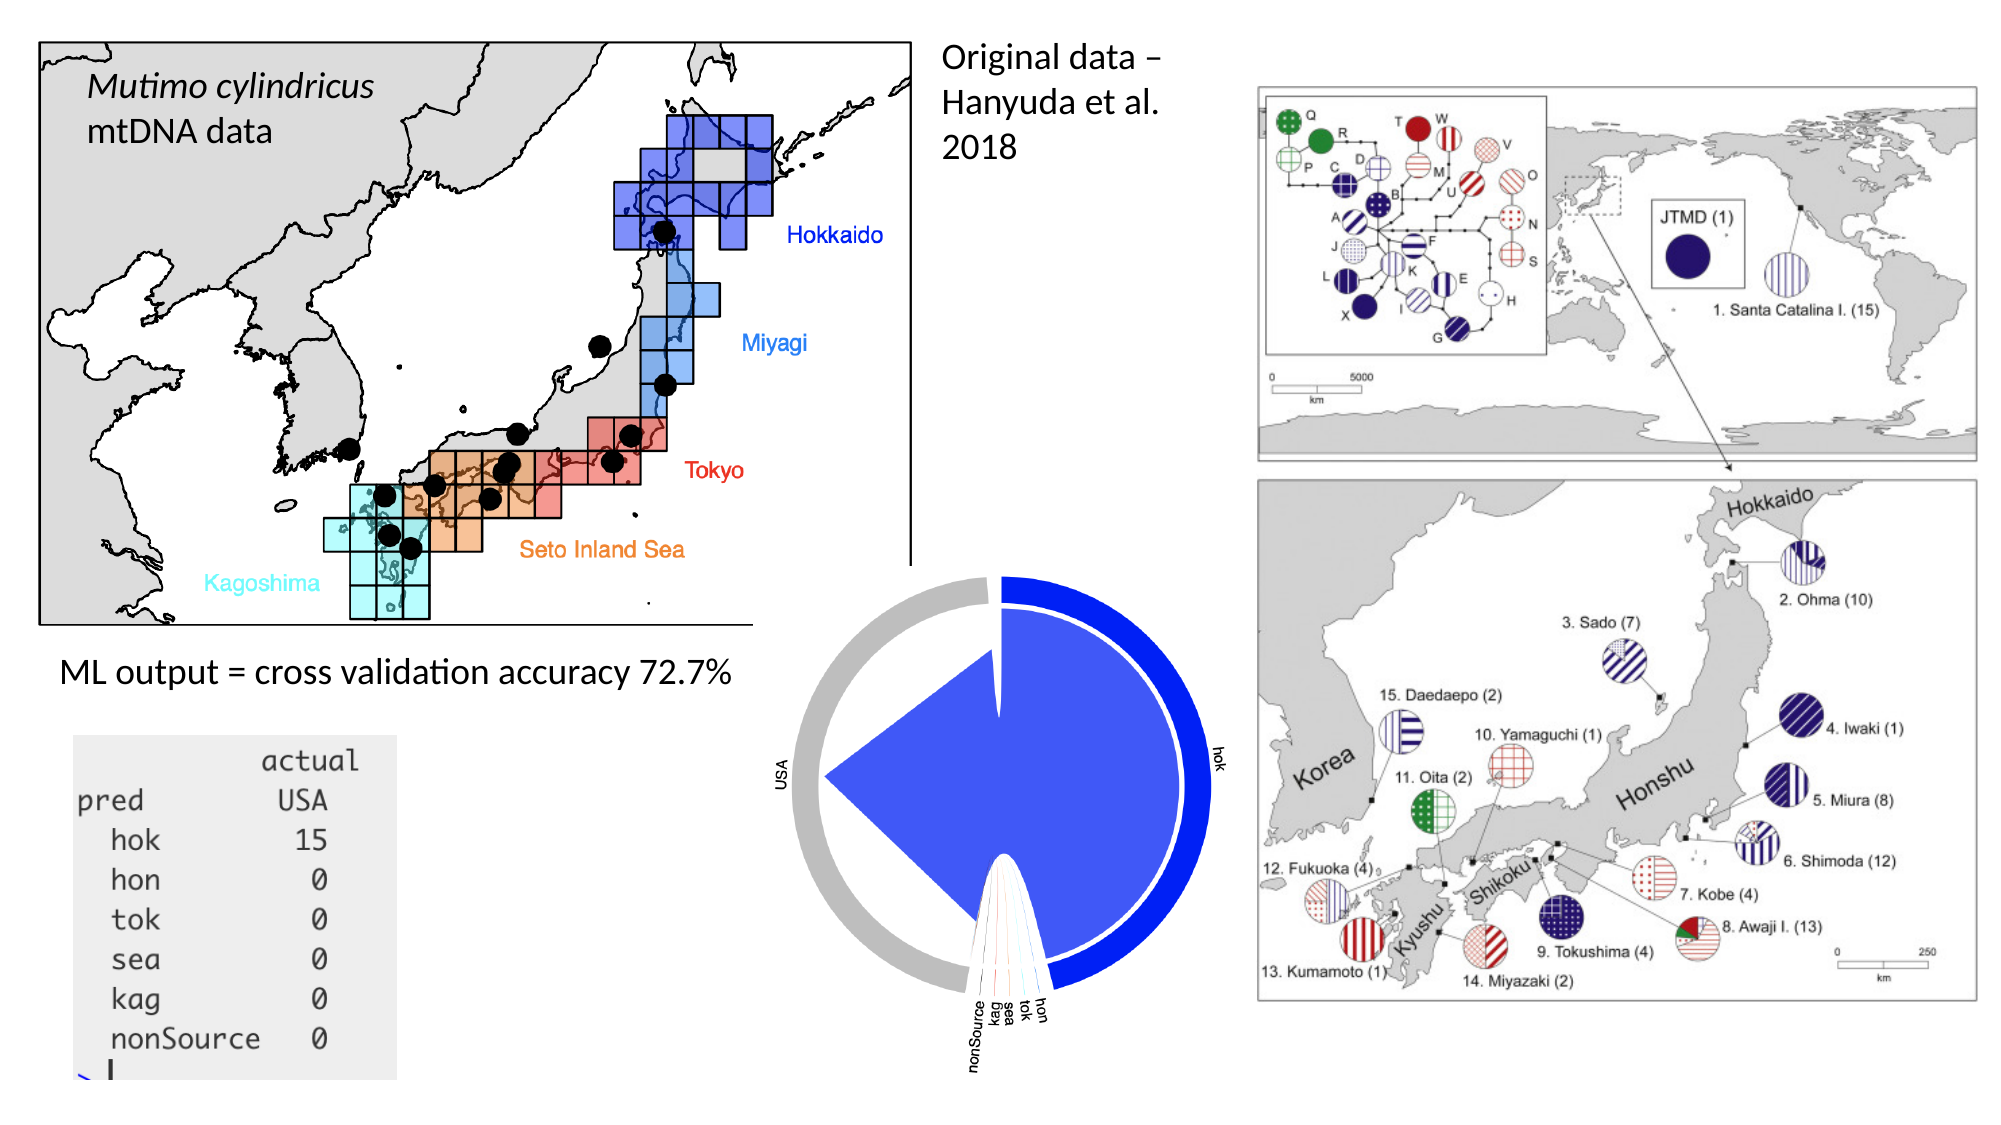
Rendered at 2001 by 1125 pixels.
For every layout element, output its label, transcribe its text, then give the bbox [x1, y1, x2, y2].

picture [73, 735, 397, 1080]
text_box Original data – Hanyuda et al. 2018 [927, 24, 1218, 175]
picture [20, 24, 1248, 1080]
picture [1256, 85, 1979, 1003]
text_box ML output = cross validation accuracy 72.7% [44, 640, 748, 700]
